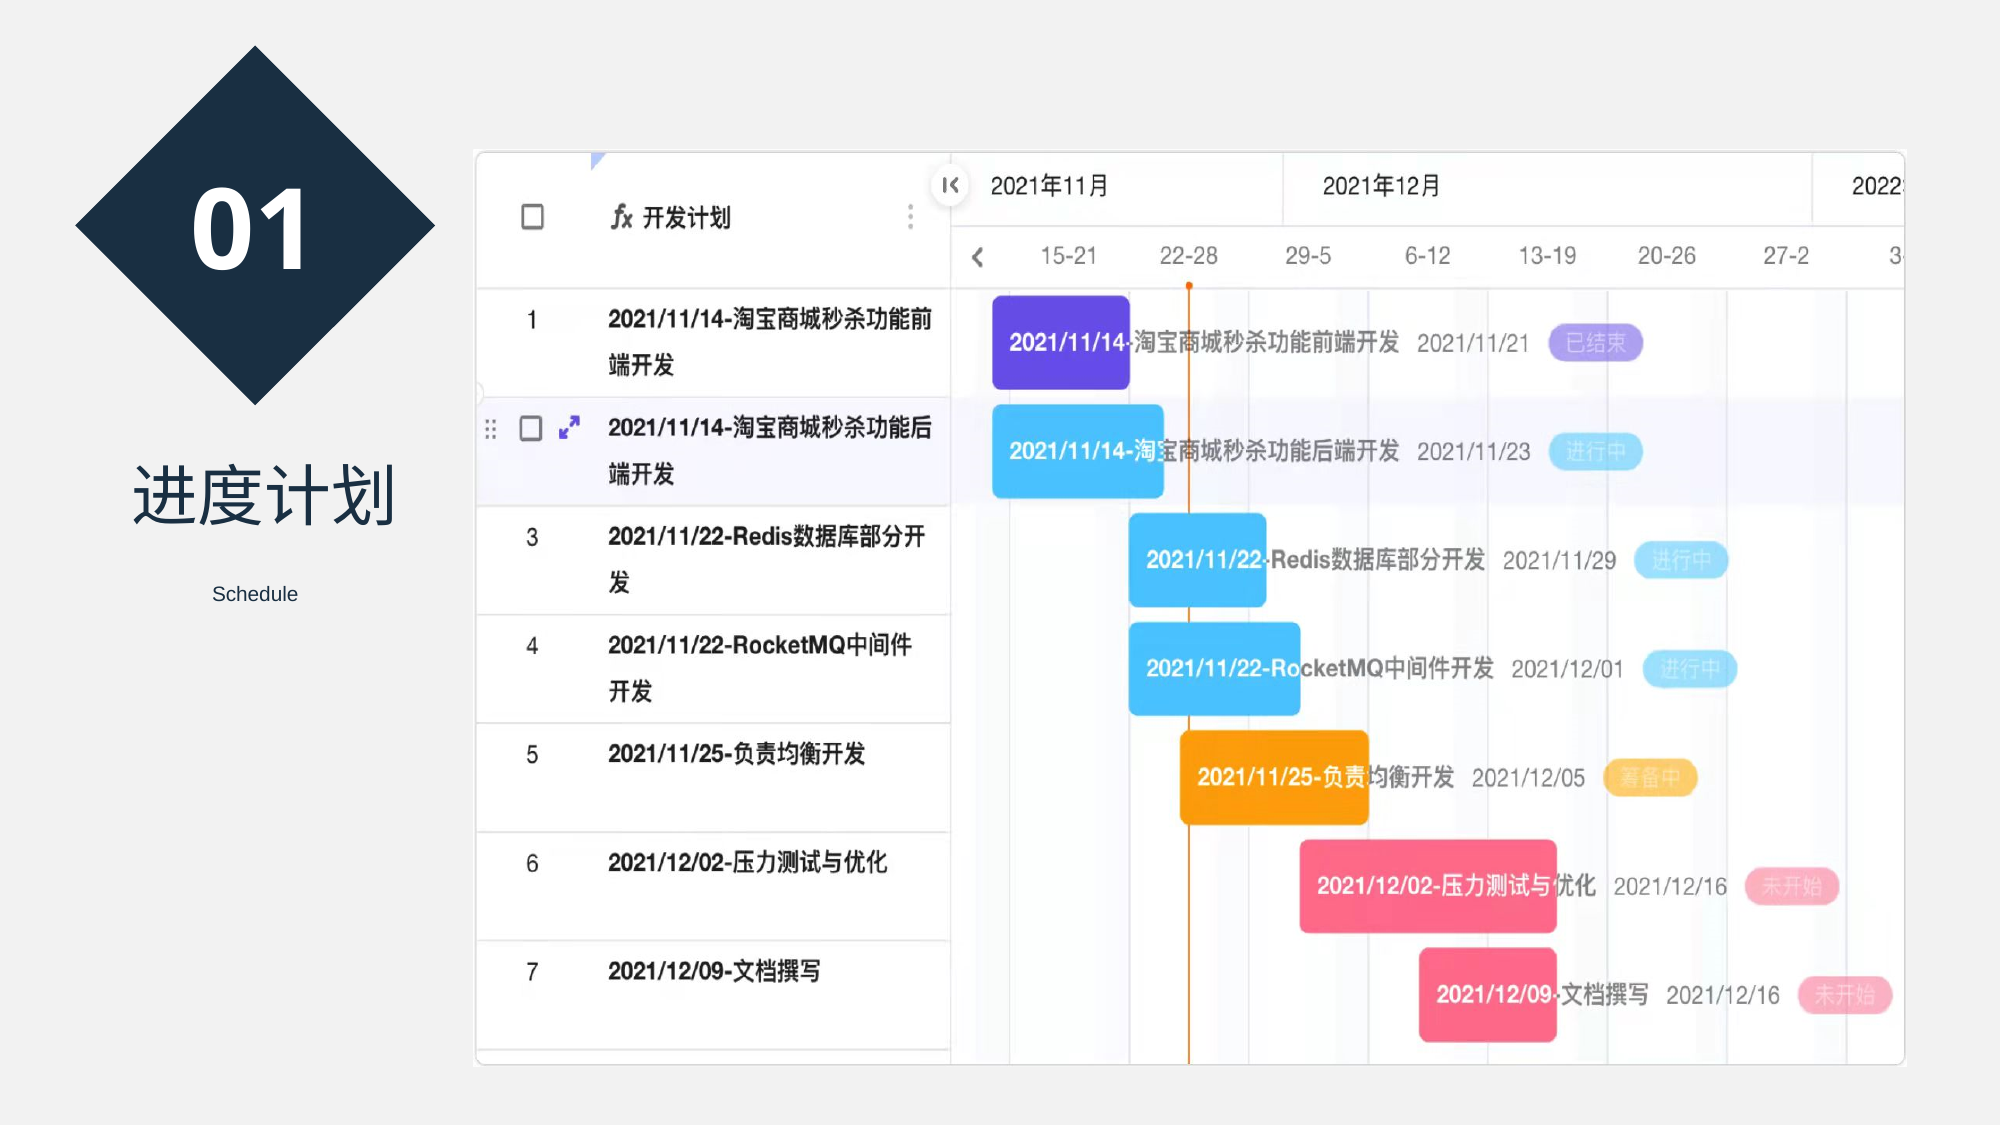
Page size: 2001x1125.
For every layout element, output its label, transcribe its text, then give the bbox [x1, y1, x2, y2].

picture [473, 149, 1907, 1067]
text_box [143, 113, 367, 338]
text_box Schedule [197, 573, 314, 613]
text_box 进度计划 [116, 446, 414, 541]
